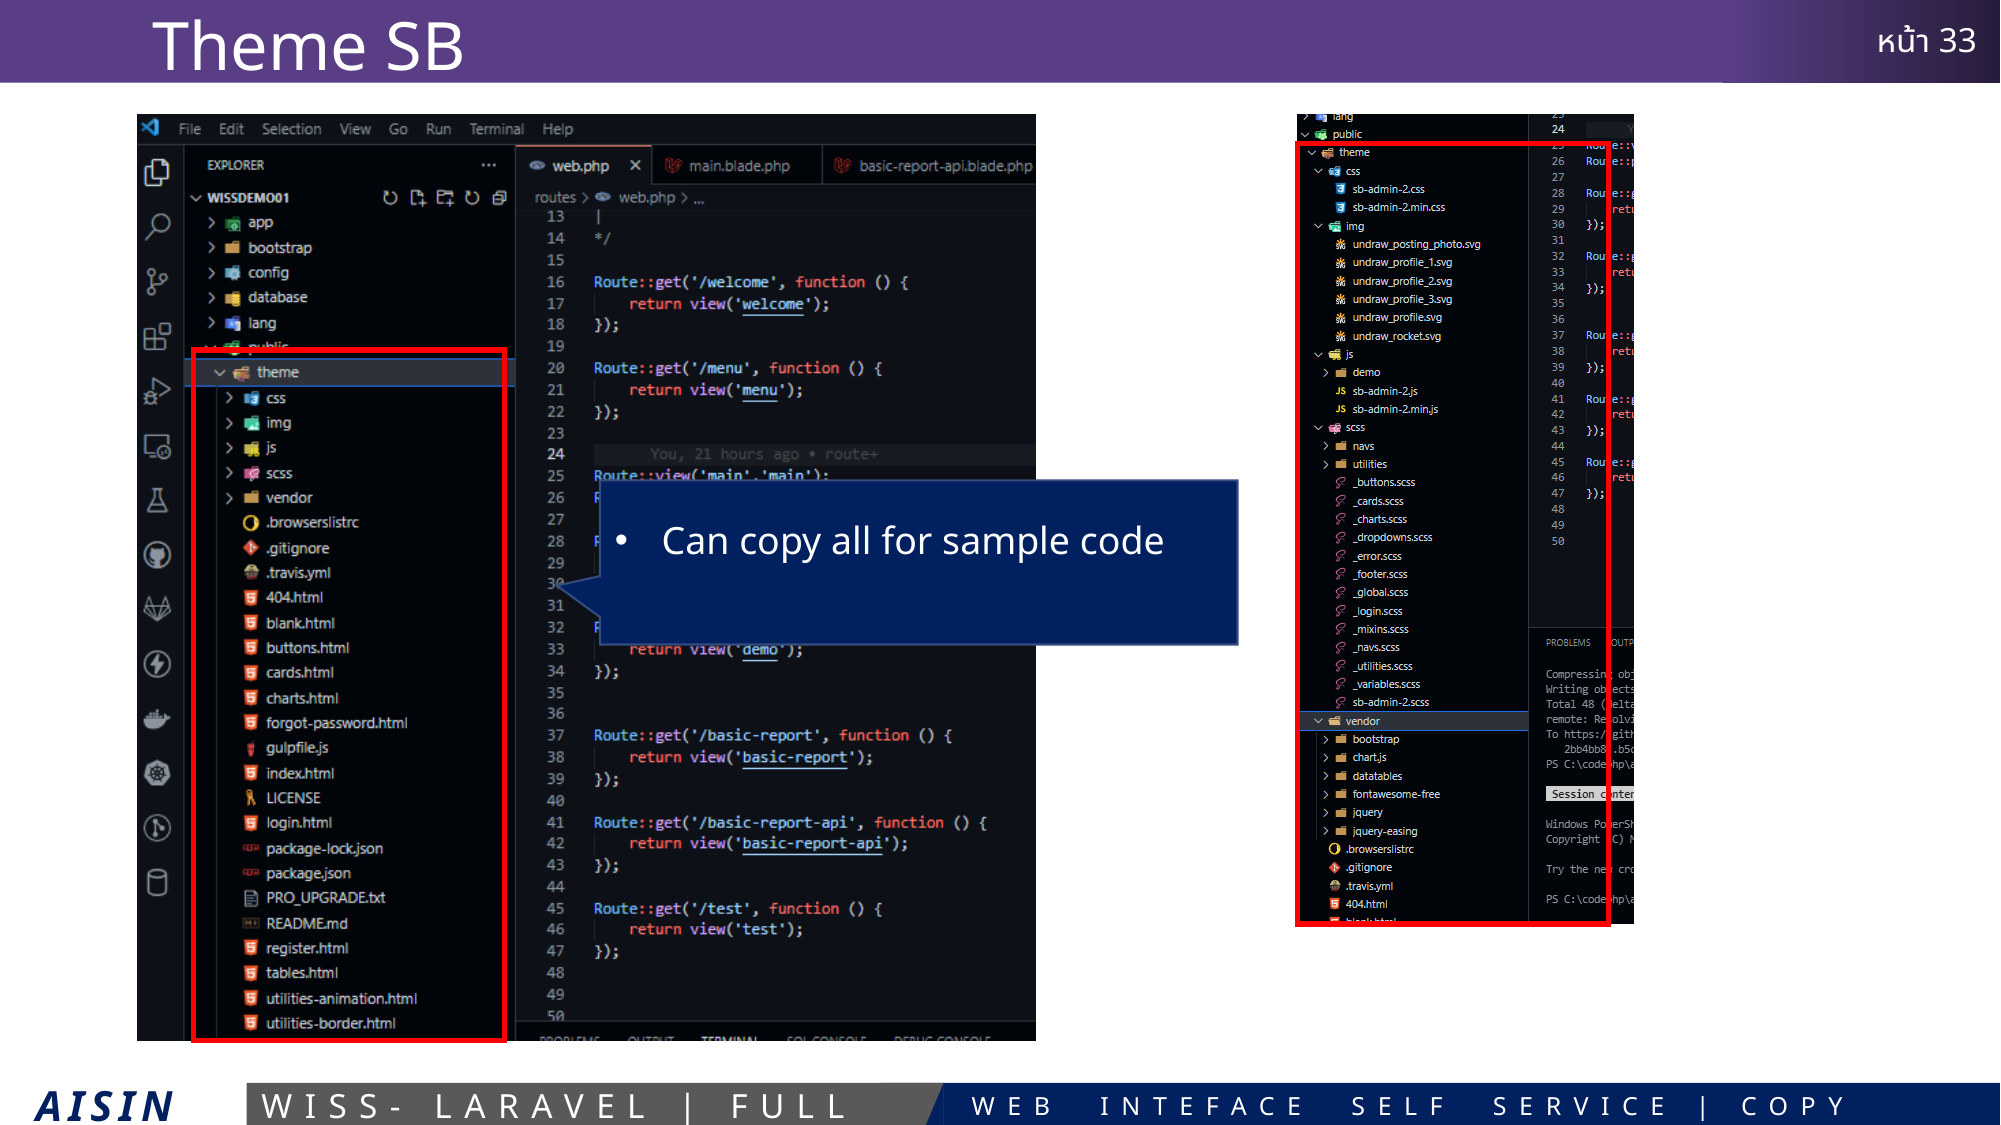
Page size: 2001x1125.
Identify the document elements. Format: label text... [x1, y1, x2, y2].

picture [1297, 114, 1634, 925]
text_box Can copy all for sample code [1036, 479, 1239, 646]
picture [137, 114, 1036, 1041]
title Theme SB [137, 0, 1863, 99]
